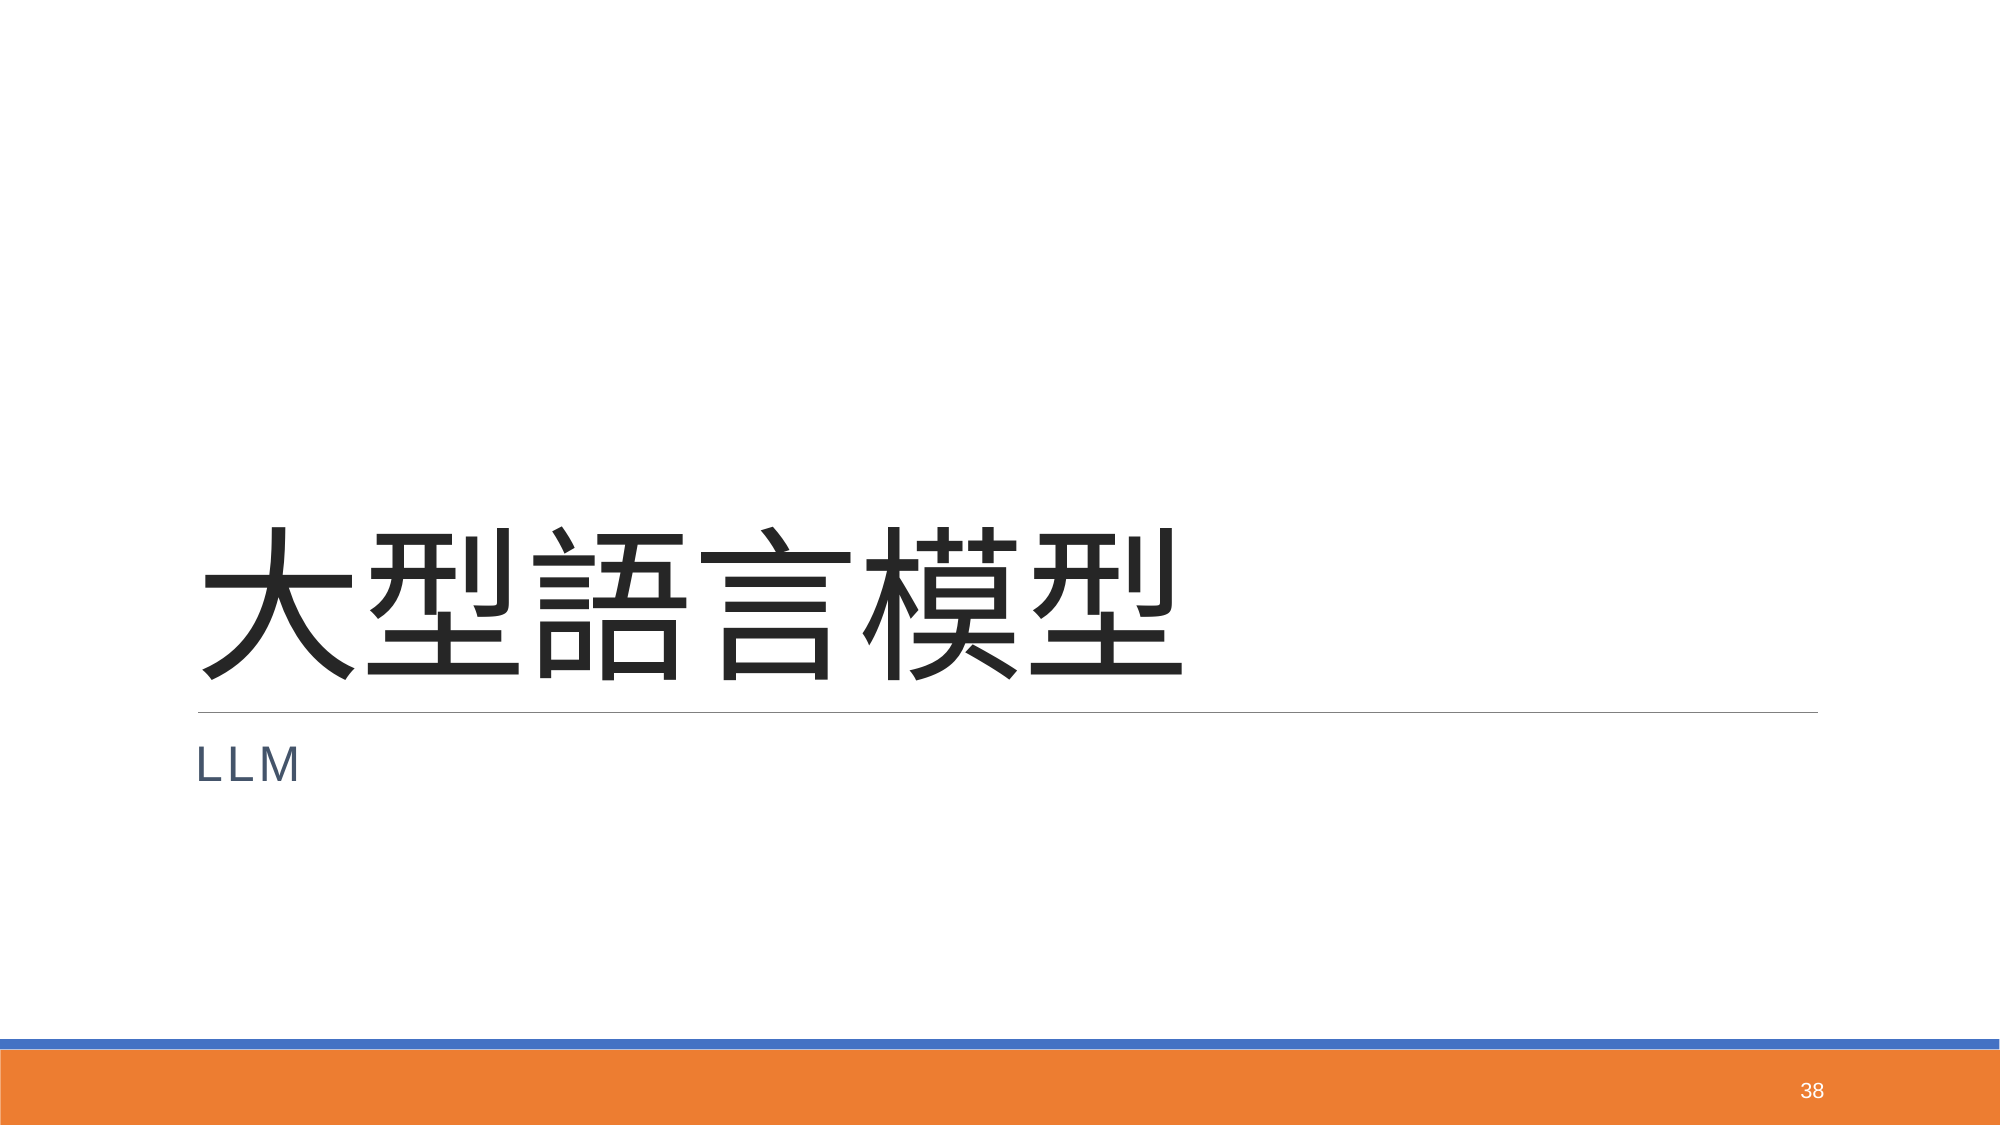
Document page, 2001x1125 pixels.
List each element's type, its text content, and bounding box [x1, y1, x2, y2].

title 大型語言模型 [180, 124, 1830, 710]
list LLM [180, 730, 1830, 918]
slide_number 38 [1624, 1059, 1840, 1120]
